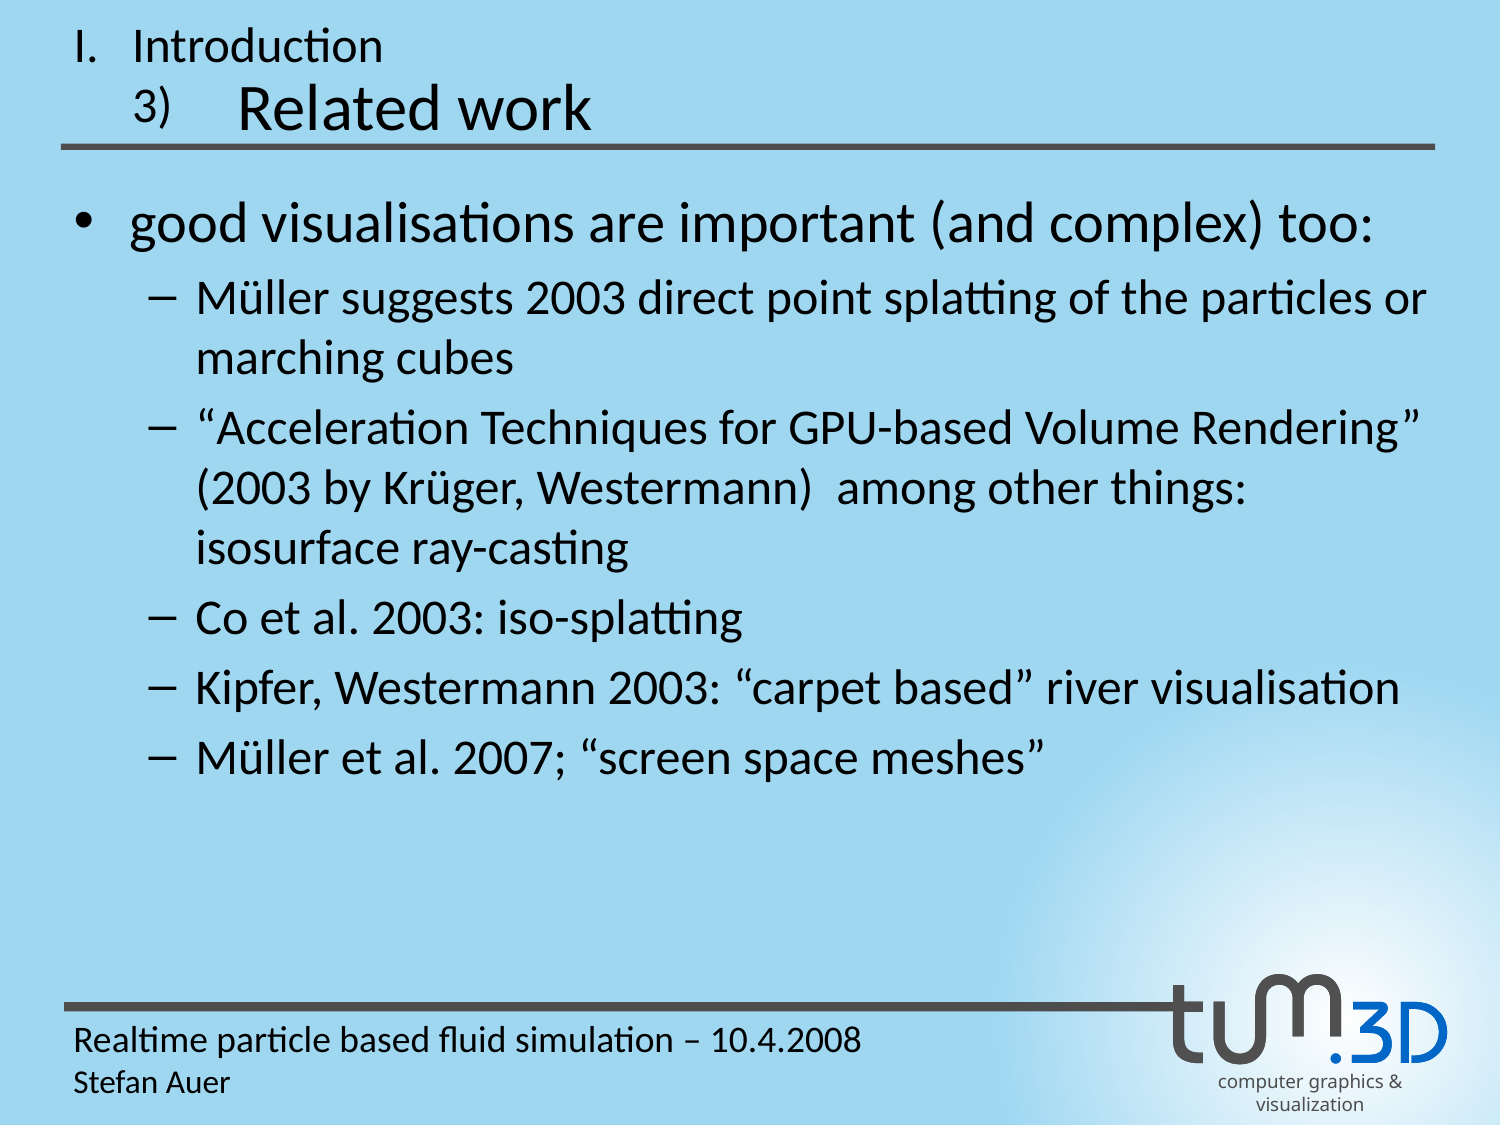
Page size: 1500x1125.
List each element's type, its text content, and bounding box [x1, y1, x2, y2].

list I. [58, 5, 117, 88]
list Introduction [117, 5, 1442, 64]
list good visualisations are important (and complex) too: Müller suggests 2003 direct point splatting of the particles or marching cubes “Acceleration Techniques for GPU-based Volume Rendering” (2003 by Krüger, Westermann) among other things: isosurface ray-casting Co et al. 2003: iso-splatting Kipfer, Westermann 2003: “carpet based” river visualisation Müller et al. 2007; “screen space meshes” [58, 176, 1444, 1006]
list 3) [117, 64, 222, 159]
picture [0, 0, 1500, 1125]
list Related work [222, 56, 1442, 163]
